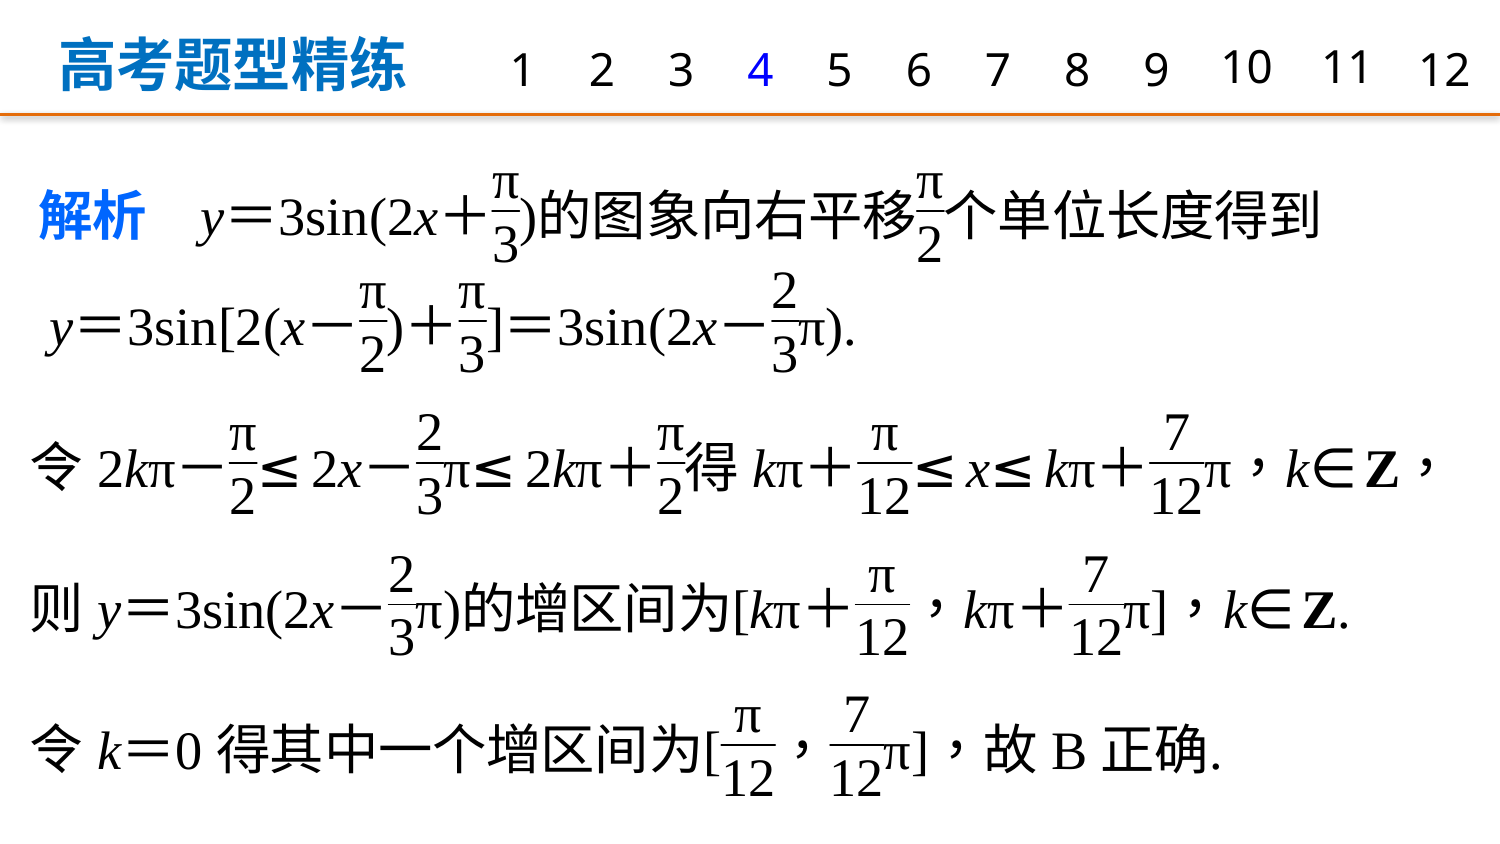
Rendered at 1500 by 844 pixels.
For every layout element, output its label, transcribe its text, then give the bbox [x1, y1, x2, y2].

text_box 10 [1201, 36, 1293, 101]
text_box 1 [488, 36, 558, 106]
text_box 6 [884, 36, 954, 106]
text_box 2 [567, 36, 637, 106]
text_box 9 [1121, 36, 1192, 106]
text_box 11 [1301, 36, 1394, 101]
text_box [29, 542, 1500, 683]
text_box 3 [646, 36, 716, 106]
text_box 4 [725, 36, 796, 106]
text_box 高考题型精练 [43, 20, 423, 105]
text_box 12 [1402, 36, 1486, 106]
text_box 8 [1042, 36, 1113, 106]
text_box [29, 683, 1500, 844]
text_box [37, 149, 1462, 336]
text_box 7 [963, 36, 1033, 106]
text_box 5 [804, 36, 875, 106]
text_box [29, 401, 1500, 542]
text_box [22, 259, 1447, 446]
